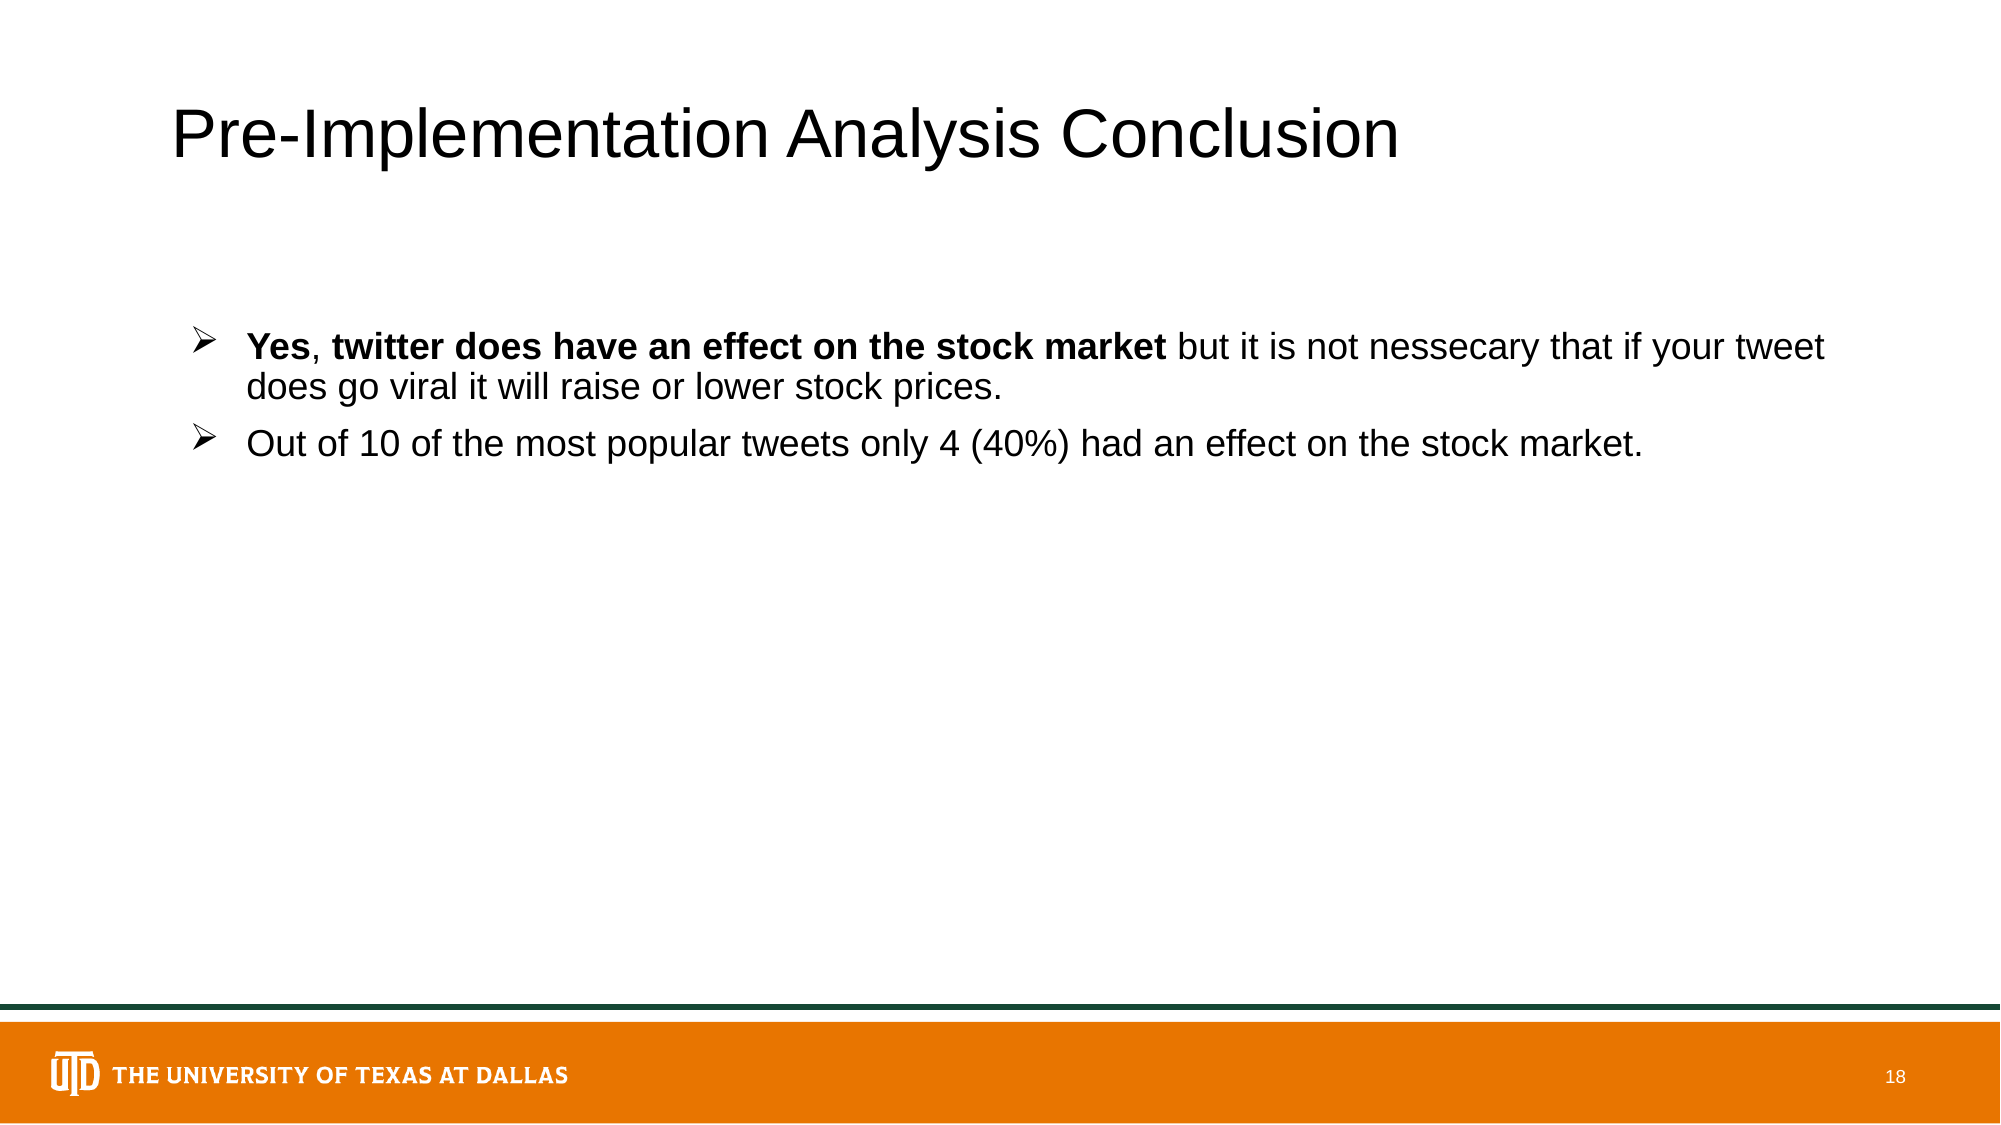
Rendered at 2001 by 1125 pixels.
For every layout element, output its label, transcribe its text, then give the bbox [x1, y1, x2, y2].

picture [24, 1021, 588, 1121]
title Pre-Implementation Analysis Conclusion [137, 40, 1863, 231]
list Yes, twitter does have an effect on the stock market but it is not nessecary that if your tweet does go viral it will raise or lower stock prices. Out of 10 of the most popular tweets only 4 (40%) had an effect on the stock market. [137, 259, 1863, 975]
slide_number 18 [1862, 1060, 1922, 1092]
